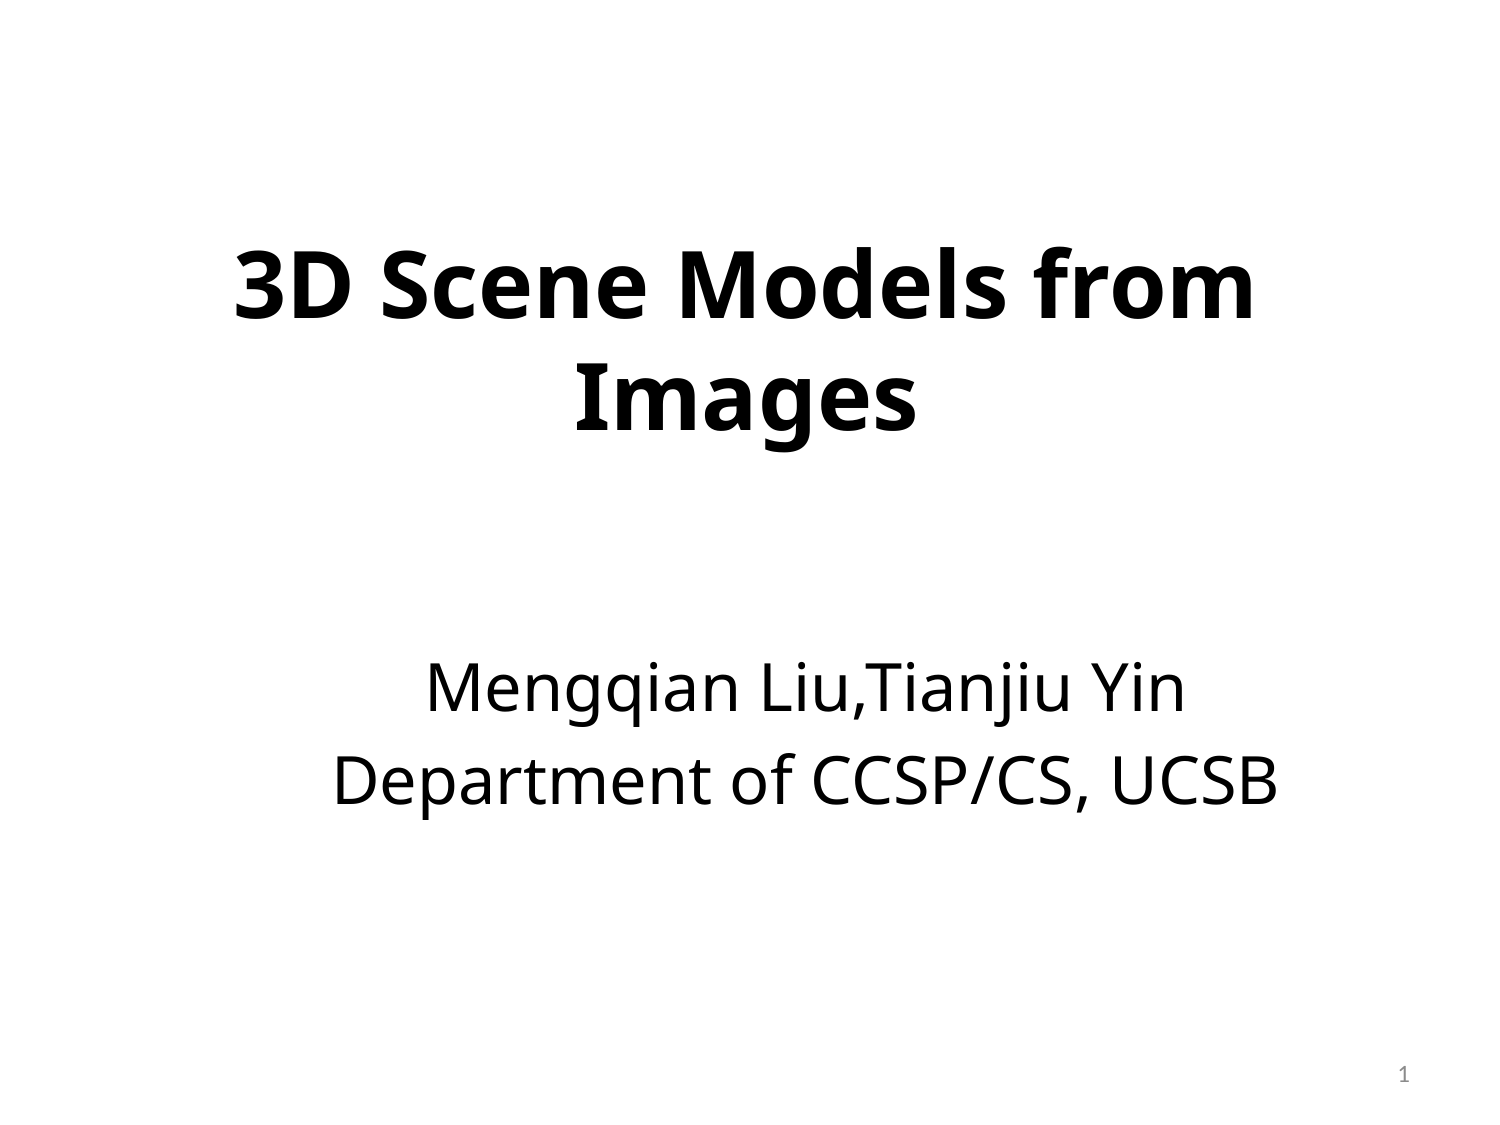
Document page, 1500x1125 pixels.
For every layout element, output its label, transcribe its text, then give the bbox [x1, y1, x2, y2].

slide_number 1 [1074, 1042, 1425, 1103]
title 3D Scene Models from Images [67, 216, 1425, 458]
subtitle Mengqian Liu,Tianjiu Yin Department of CCSP/CS, UCSB [225, 637, 1388, 925]
